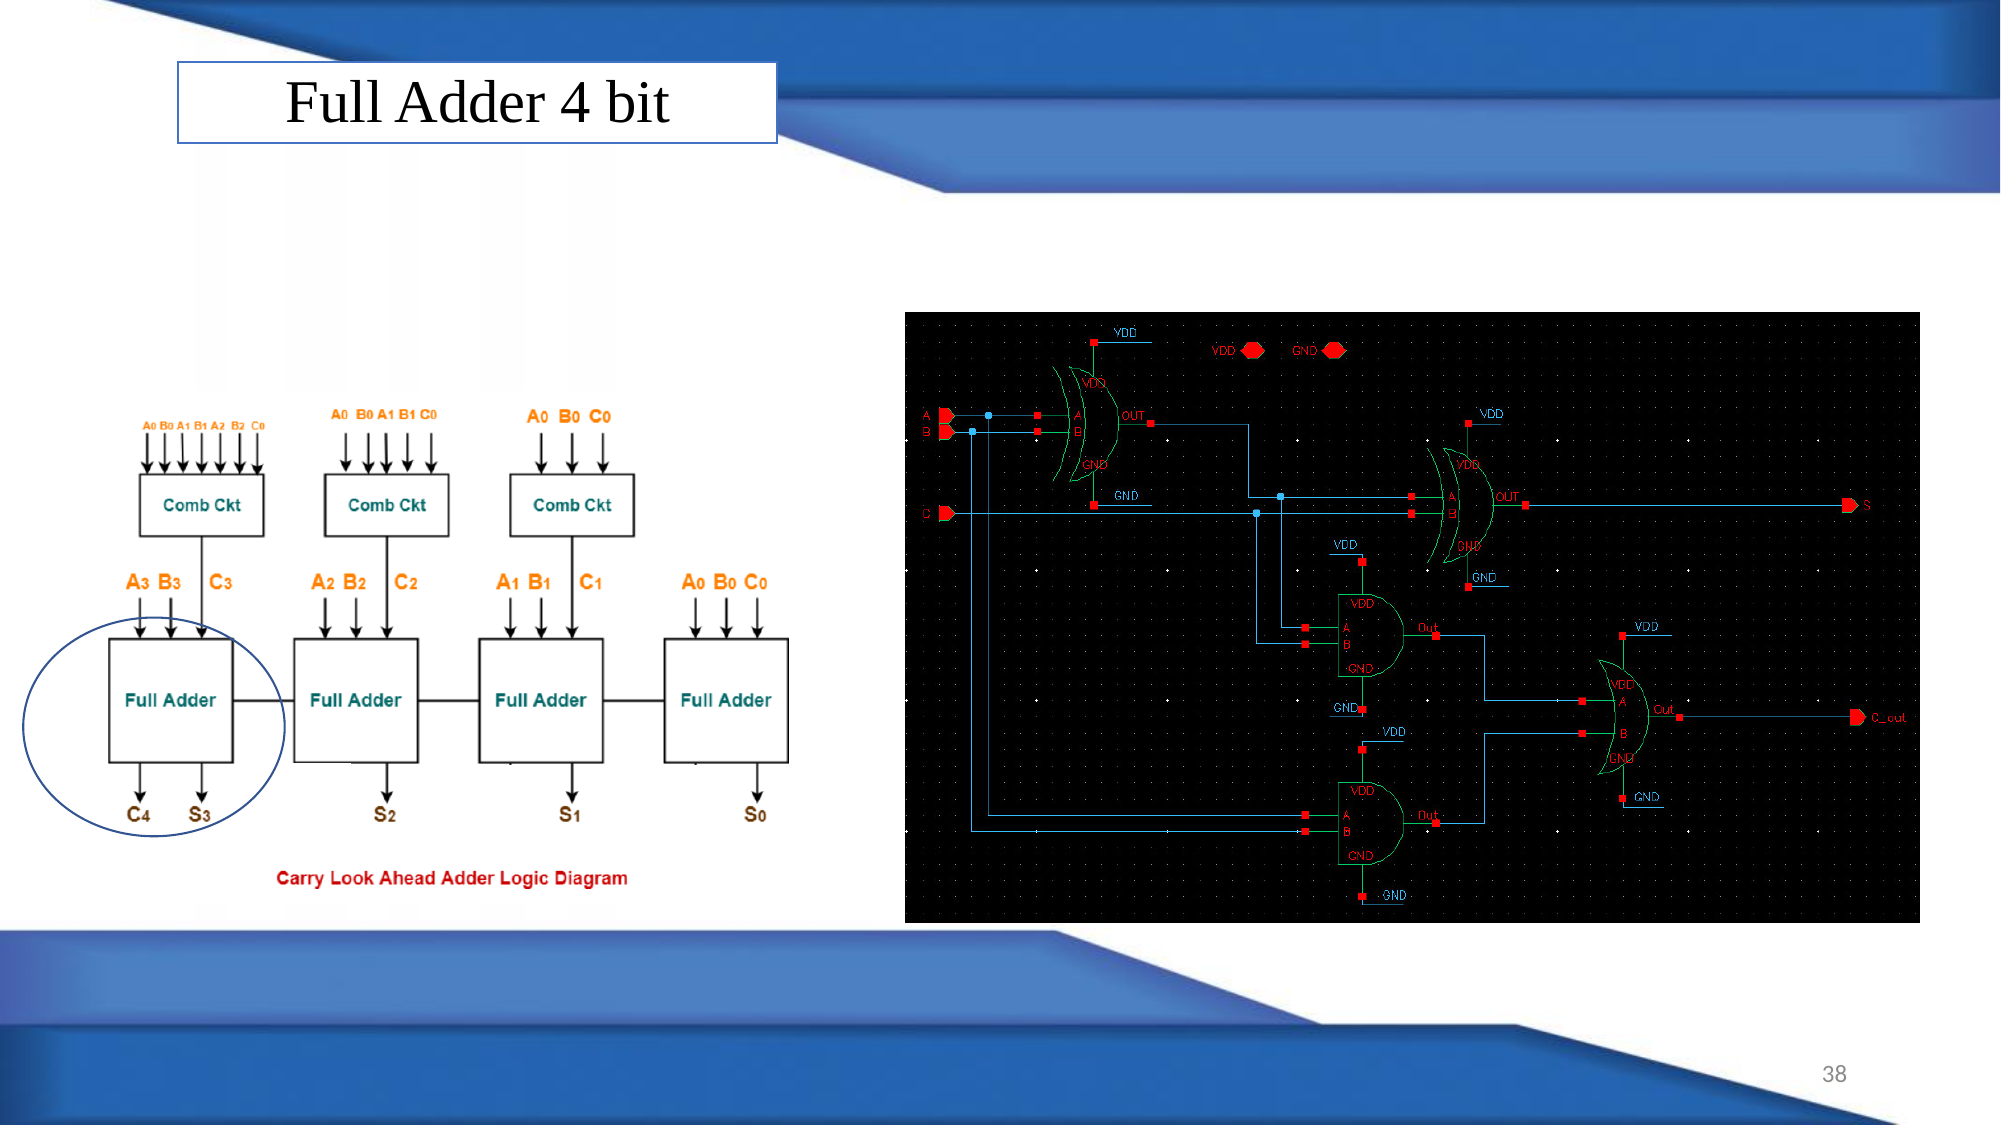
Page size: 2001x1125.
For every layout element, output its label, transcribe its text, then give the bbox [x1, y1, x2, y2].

title Full Adder 4 bit [177, 61, 778, 144]
slide_number 38 [1412, 1042, 1863, 1103]
picture [0, 0, 2001, 1125]
text_box [22, 644, 66, 810]
